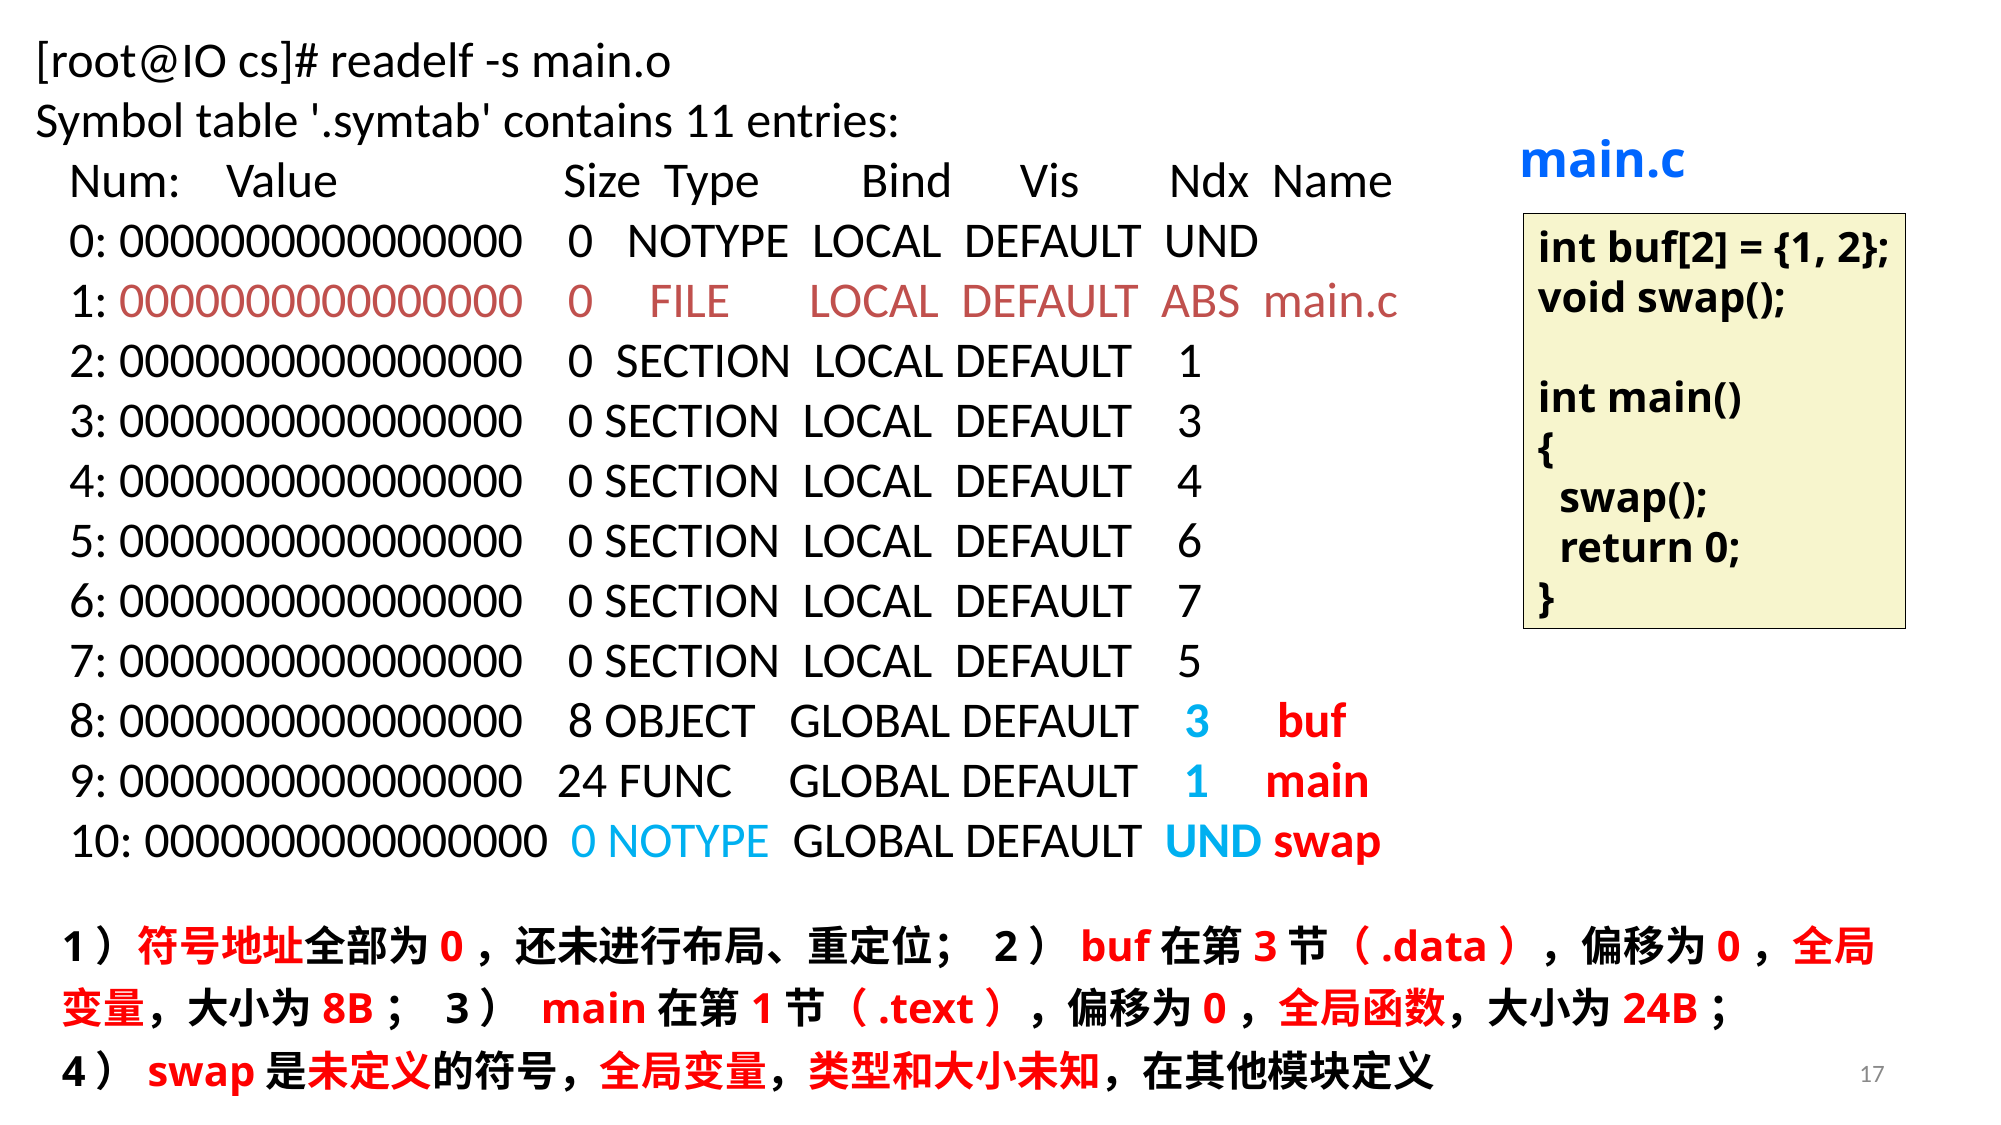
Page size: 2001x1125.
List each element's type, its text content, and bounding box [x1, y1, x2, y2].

text_box main.c [1504, 120, 1702, 196]
text_box [root@IO cs]# readelf -s main.o Symbol table '.symtab' contains 11 entries: Num: Value Size Type Bind Vis Ndx Name 0: 0000000000000000 0 NOTYPE LOCAL DEFAULT UND 1: 0000000000000000 0 FILE LOCAL DEFAULT ABS main.c 2: 0000000000000000 0 SECTION LOCAL DEFAULT 1 3: 0000000000000000 0 SECTION LOCAL DEFAULT 3 4: 0000000000000000 0 SECTION LOCAL DEFAULT 4 5: 0000000000000000 0 SECTION LOCAL DEFAULT 6 6: 0000000000000000 0 SECTION LOCAL DEFAULT 7 7: 0000000000000000 0 SECTION LOCAL DEFAULT 5 8: 0000000000000000 8 OBJECT GLOBAL DEFAULT 3 buf 9: 0000000000000000 24 FUNC GLOBAL DEFAULT 1 main 10: 0000000000000000 0 NOTYPE GLOBAL DEFAULT UND swap [20, 20, 1900, 876]
text_box 1）符号地址全部为0，还未进行布局、重定位； 2）buf在第3节（.data），偏移为0，全局变量，大小为8B； 3） main在第1节（.text），偏移为0，全局函数，大小为24B； 4）swap是未定义的符号，全局变量，类型和大小未知，在其他模块定义 [47, 899, 1900, 1103]
text_box int buf[2] = {1, 2}; void swap(); int main() { swap(); return 0; } [1523, 213, 1905, 629]
